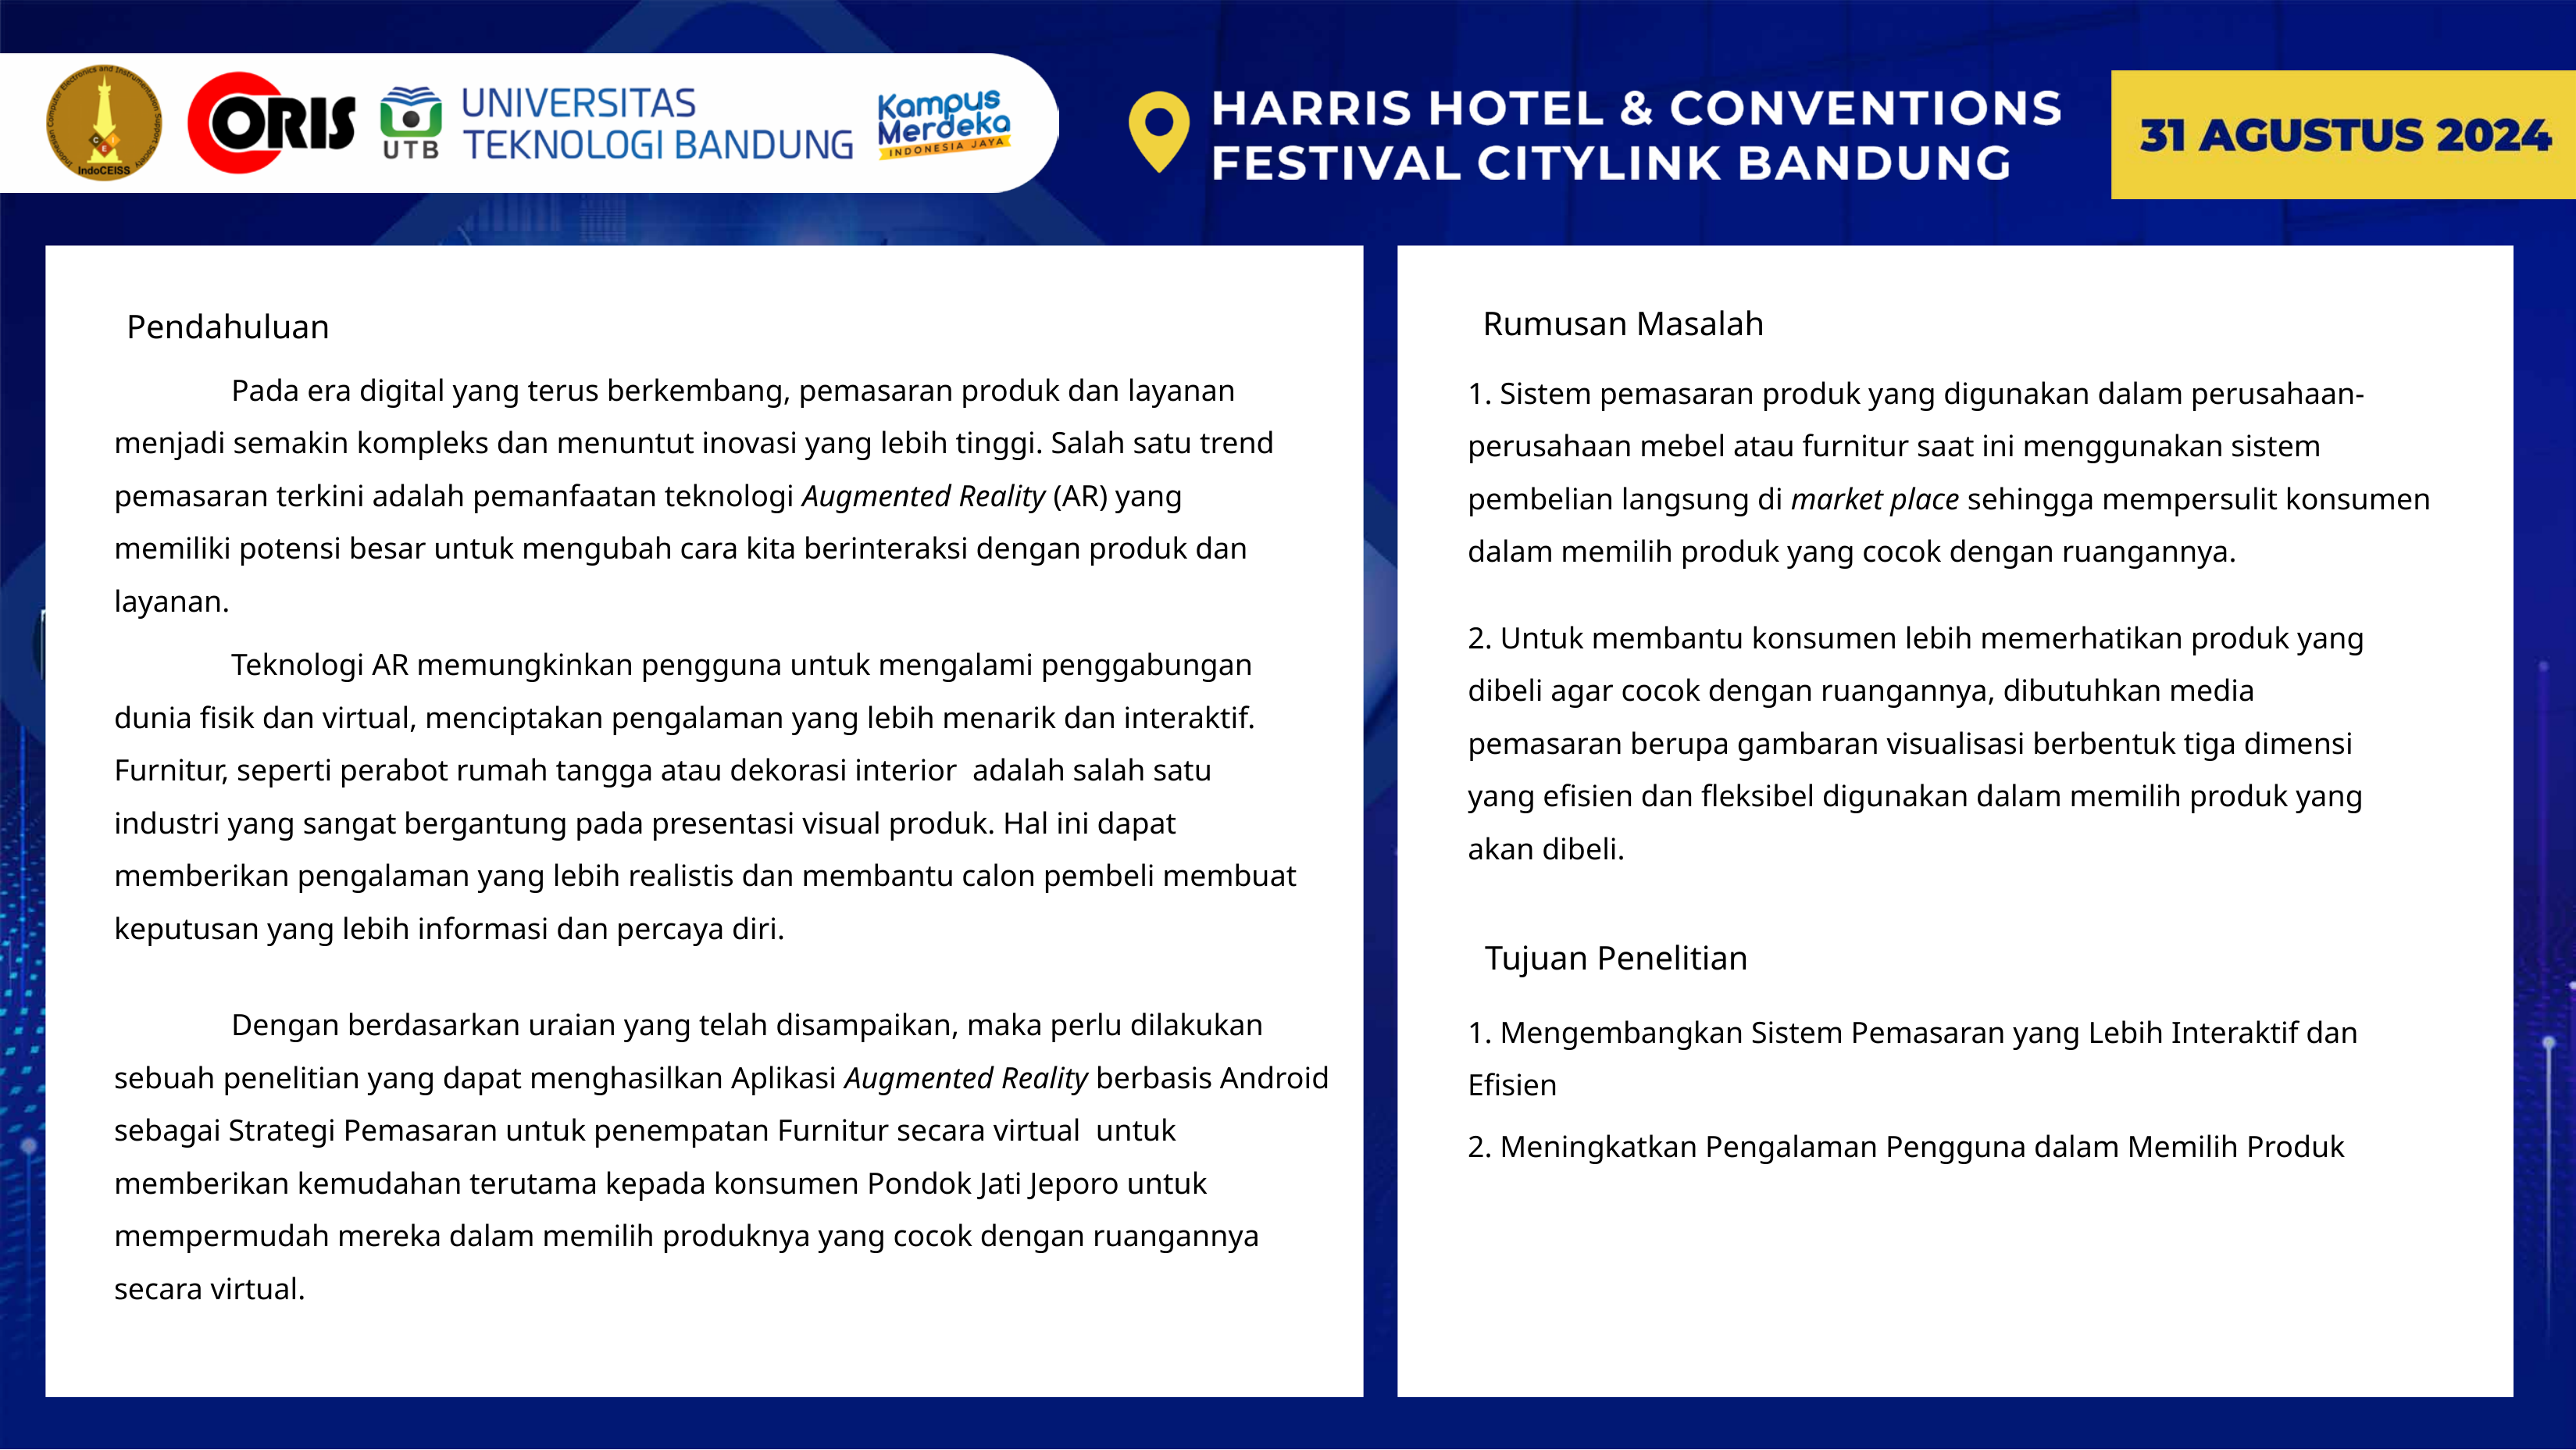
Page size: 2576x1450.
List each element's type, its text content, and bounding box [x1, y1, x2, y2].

text_box [45, 245, 1364, 1398]
text_box Rumusan Masalah [1471, 297, 1777, 348]
text_box Teknologi AR memungkinkan pengguna untuk mengalami penggabungan dunia fisik dan virtual, menciptakan pengalaman yang lebih menarik dan interaktif. Furnitur, seperti perabot rumah tangga atau dekorasi interior adalah salah satu industri yang sangat bergantung pada presentasi visual produk. Hal ini dapat memberikan pengalaman yang lebih realistis dan membantu calon pembeli membuat keputusan yang lebih informasi dan percaya diri. [102, 623, 1328, 952]
text_box Tujuan Penelitian [1473, 931, 1761, 983]
text_box 2. Untuk membantu konsumen lebih memerhatikan produk yang dibeli agar cocok dengan ruangannya, dibutuhkan media pemasaran berupa gambaran visualisasi berbentuk tiga dimensi yang efisien dan fleksibel digunakan dalam memilih produk yang akan dibeli. [1456, 595, 2421, 872]
picture [0, 0, 2576, 1449]
text_box Pada era digital yang terus berkembang, pemasaran produk dan layanan menjadi semakin kompleks dan menuntut inovasi yang lebih tinggi. Salah satu trend pemasaran terkini adalah pemanfaatan teknologi Augmented Reality (AR) yang memiliki potensi besar untuk mengubah cara kita berinteraksi dengan produk dan layanan. [102, 348, 1301, 623]
text_box Pendahuluan [114, 300, 343, 348]
text_box 2. Meningkatkan Pengalaman Pengguna dalam Memilih Produk [1456, 1105, 2439, 1170]
text_box Dengan berdasarkan uraian yang telah disampaikan, maka perlu dilakukan sebuah penelitian yang dapat menghasilkan Aplikasi Augmented Reality berbasis Android sebagai Strategi Pemasaran untuk penempatan Furnitur secara virtual untuk memberikan kemudahan terutama kepada konsumen Pondok Jati Jeporo untuk mempermudah mereka dalam memilih produknya yang cocok dengan ruangannya secara virtual. [102, 983, 1343, 1312]
text_box 1. Mengembangkan Sistem Pemasaran yang Lebih Interaktif dan Efisien [1456, 990, 2439, 1105]
text_box 1. Sistem pemasaran produk yang digunakan dalam perusahaan-perusahaan mebel atau furnitur saat ini menggunakan sistem pembelian langsung di market place sehingga mempersulit konsumen dalam memilih produk yang cocok dengan ruangannya. [1456, 351, 2474, 574]
text_box [1397, 245, 2514, 1398]
